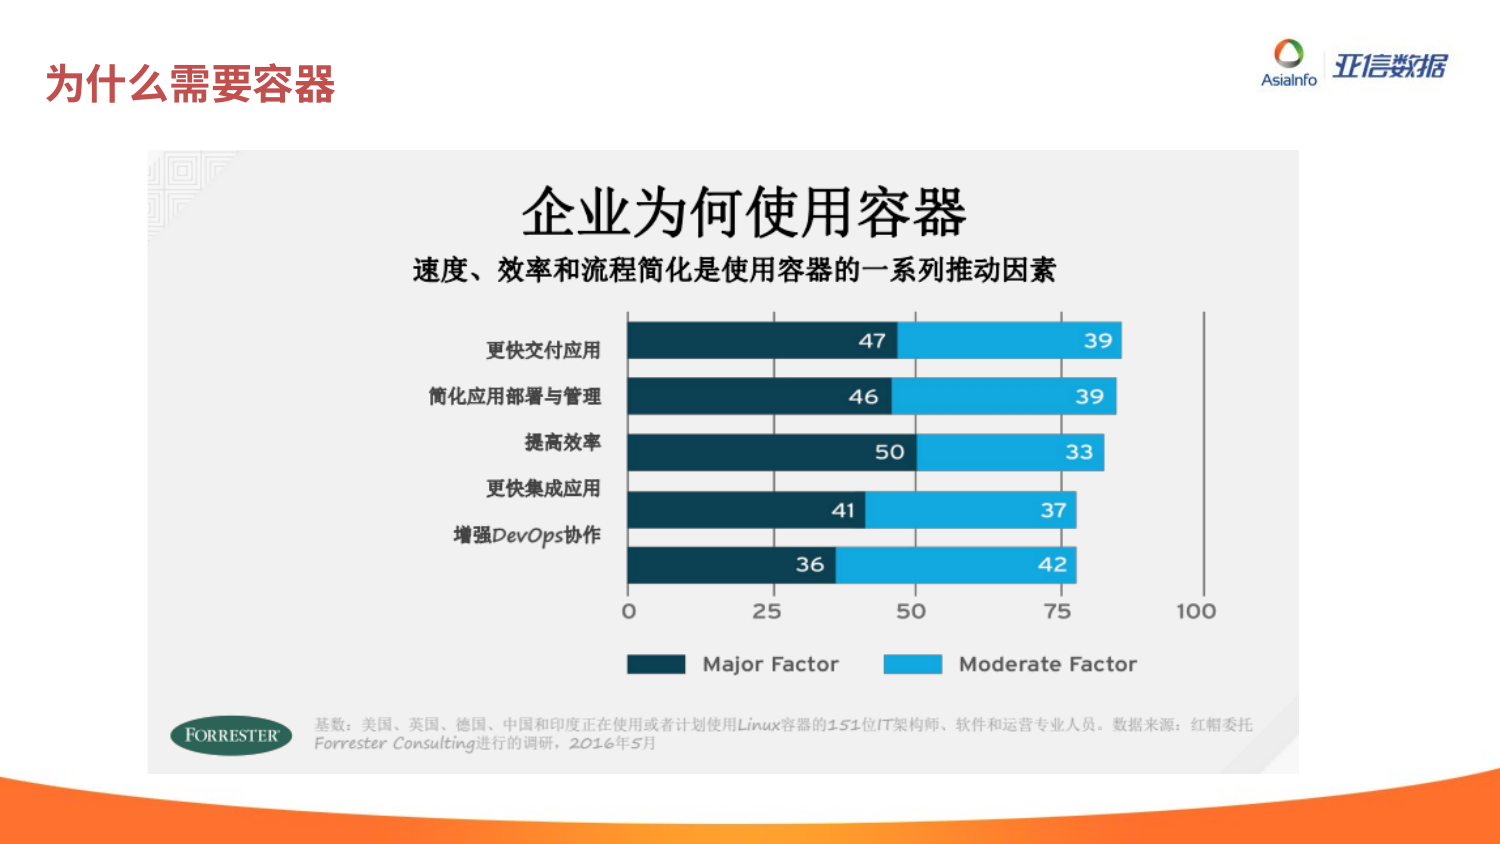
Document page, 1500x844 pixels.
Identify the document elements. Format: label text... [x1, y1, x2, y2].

picture [0, 0, 1500, 844]
title 为什么需要容器 [29, 26, 1477, 116]
